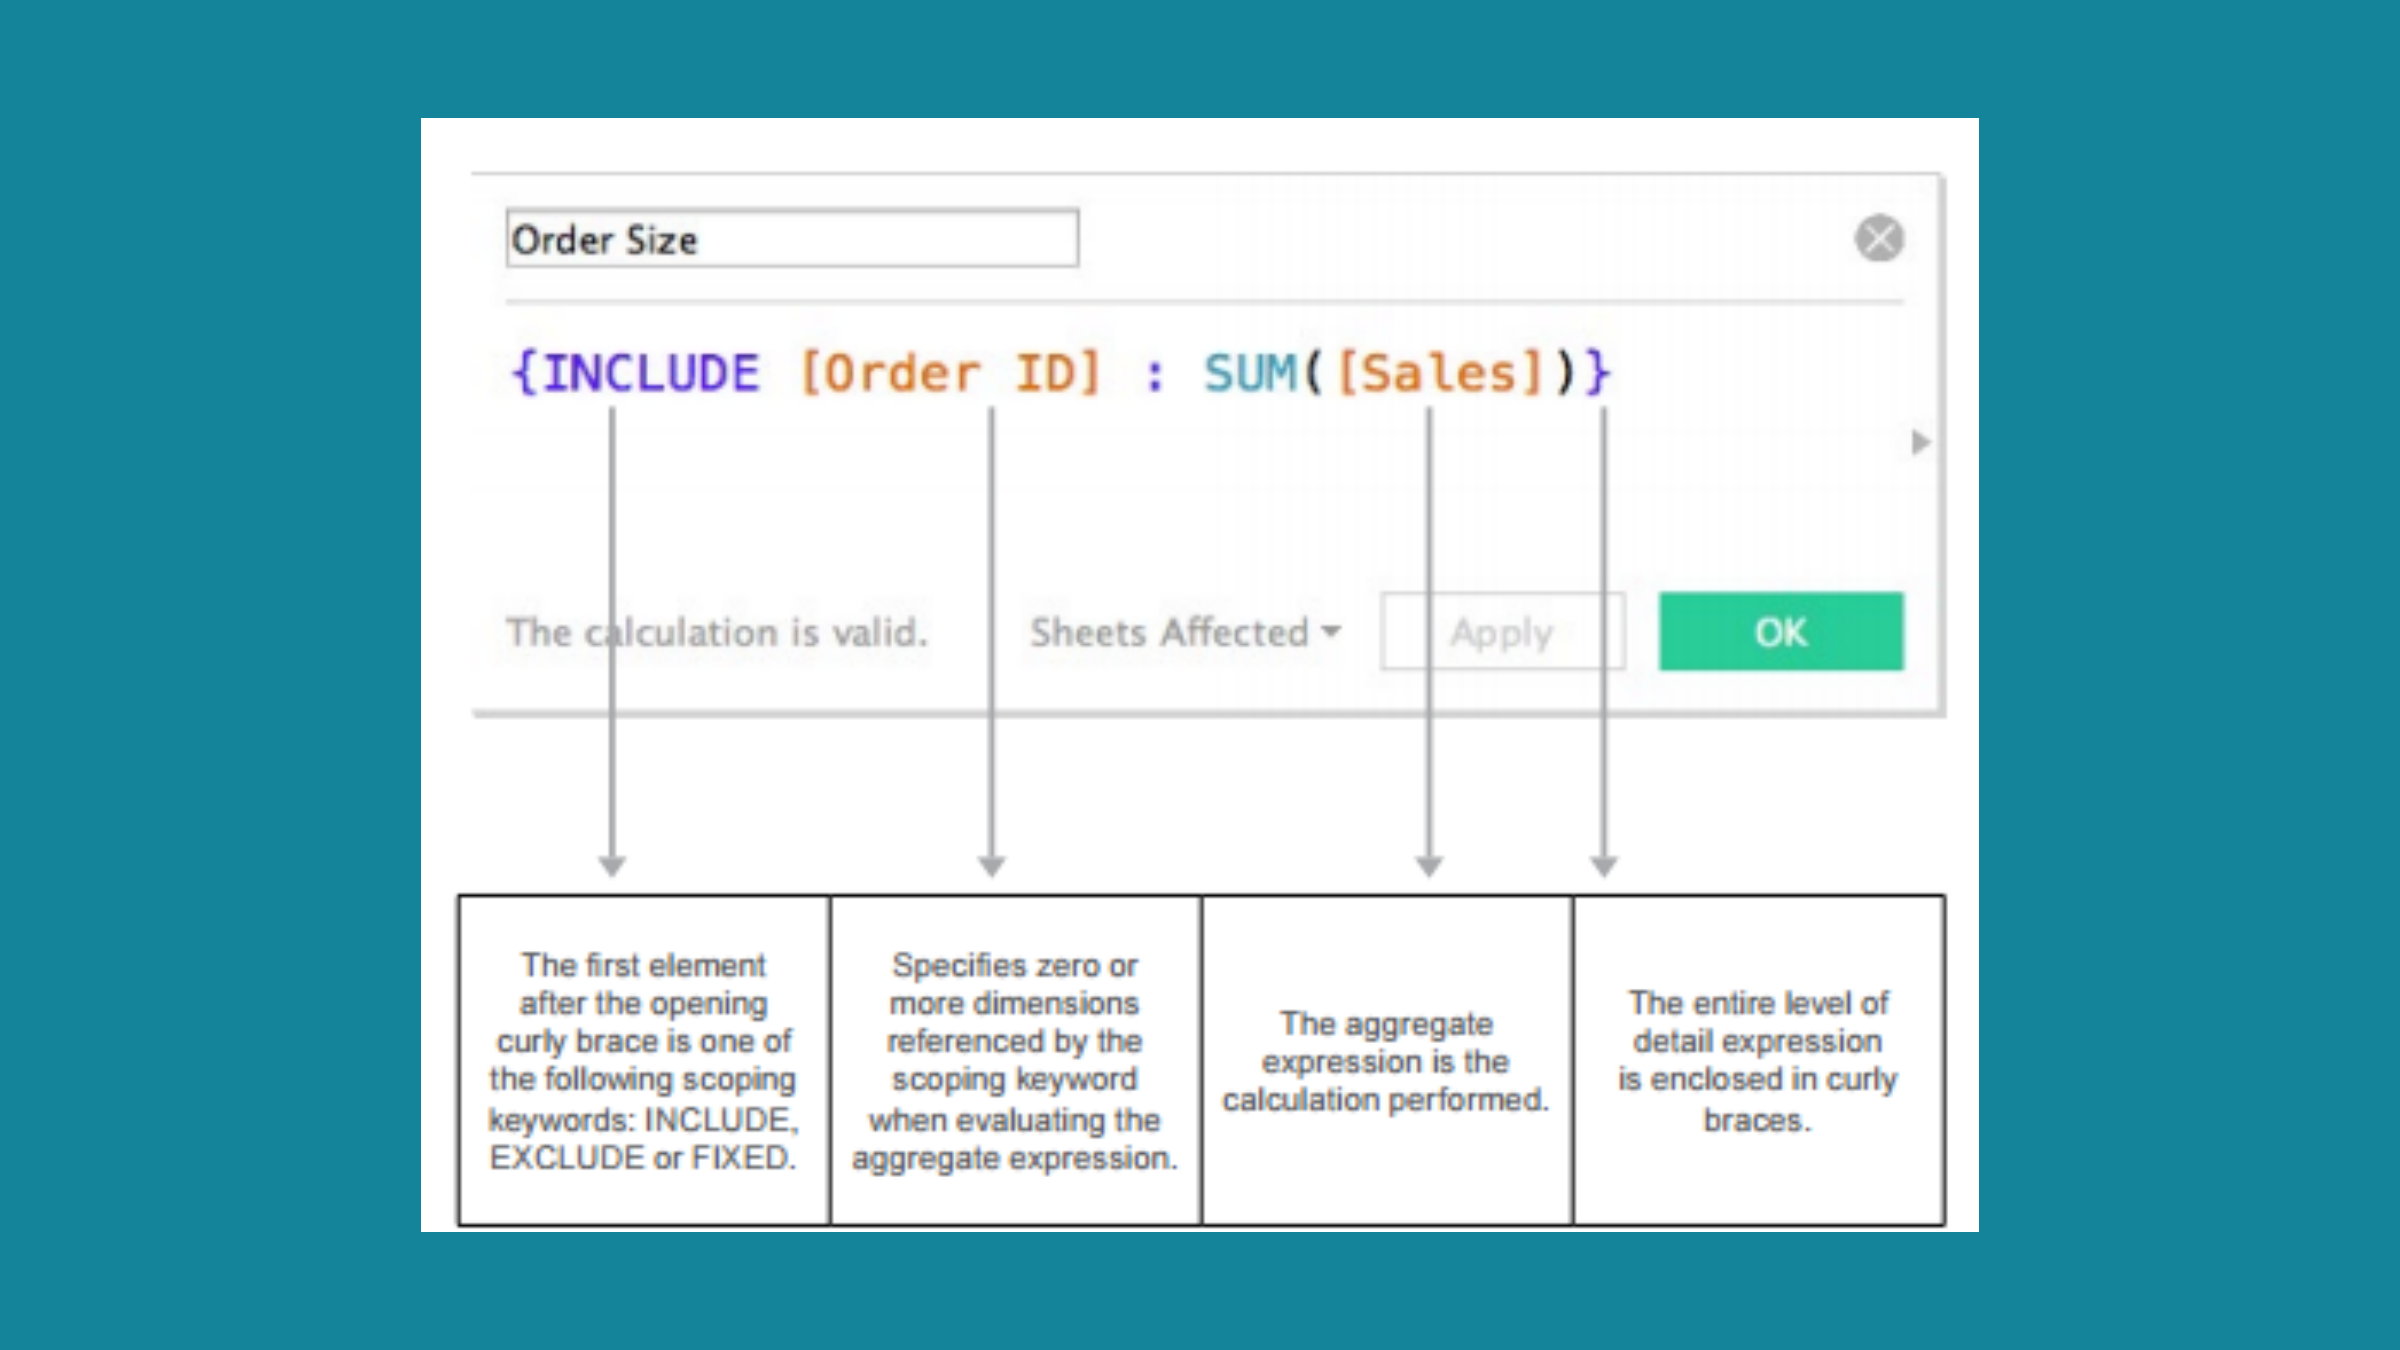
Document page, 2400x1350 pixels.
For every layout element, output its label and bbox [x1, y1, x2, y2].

picture [421, 118, 1979, 1233]
